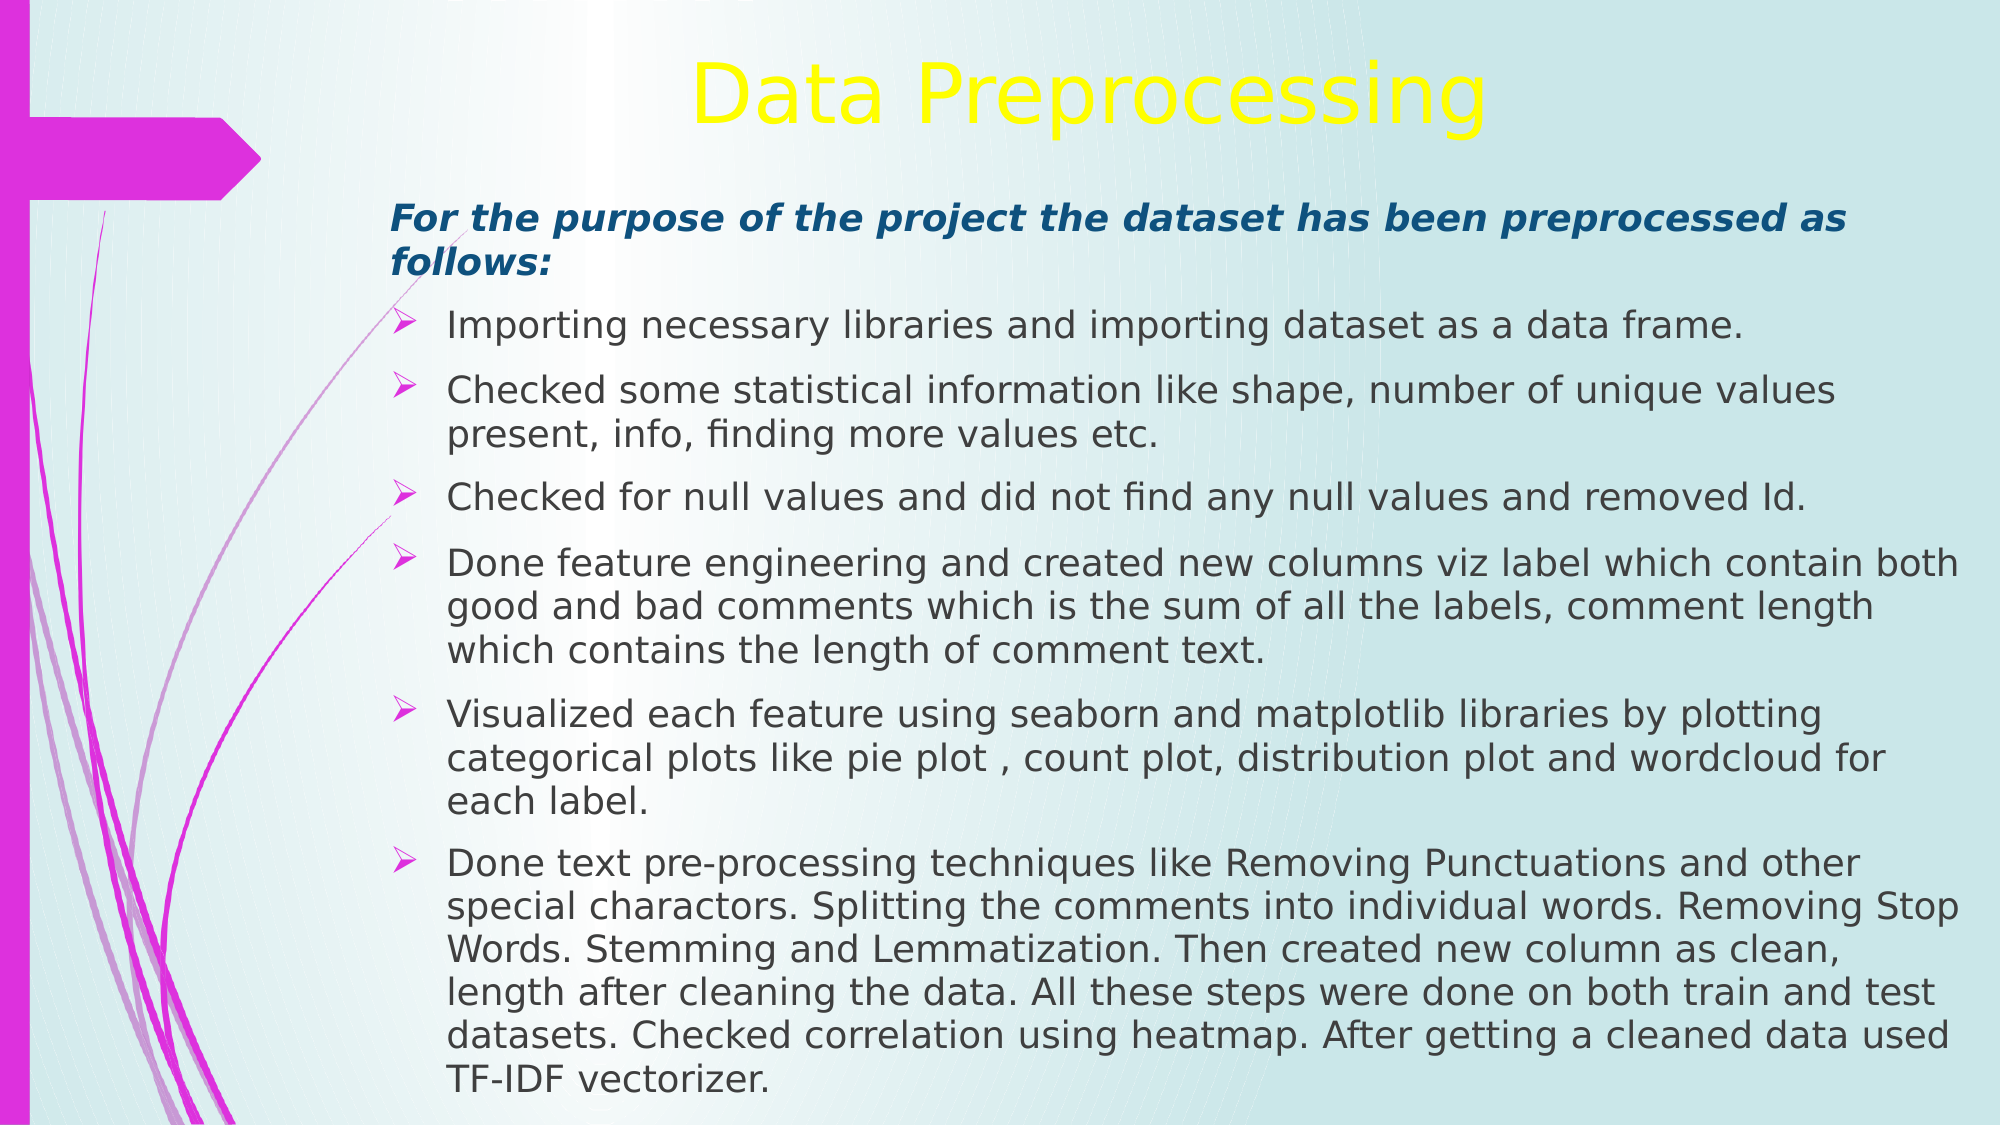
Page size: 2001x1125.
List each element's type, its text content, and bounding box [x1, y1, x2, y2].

picture [30, 0, 2000, 1125]
text_box For the purpose of the project the dataset has been preprocessed as follows: [387, 190, 1849, 283]
text_box ➢ [387, 834, 422, 882]
text_box ➢ ➢ [387, 447, 422, 579]
text_box Importing necessary libraries and importing dataset as a data frame. Checked some statistical information like shape, number of unique values present, info, finding more values etc. Checked for null values and did not find any null values and removed Id. Done feature engineering and created new columns viz label which contain both good and bad comments which is the sum of all the labels, comment length which contains the length of comment text. Visualized each feature using seaborn and matplotlib libraries by plotting categorical plots like pie plot , count plot, distribution plot and wordcloud for each label. Done text pre-processing techniques like Removing Punctuations and other special charactors. Splitting the comments into individual words. Removing Stop Words. Stemming and Lemmatization. Then created new column as clean, length after cleaning the data. All these steps were done on both train and test datasets. Checked correlation using heatmap. After getting a cleaned data used TF-IDF vectorizer. [444, 279, 1962, 1101]
text_box ➢ ➢ [387, 275, 422, 406]
title Data Preprocessing [687, 37, 1500, 190]
text_box ➢ [387, 682, 422, 730]
